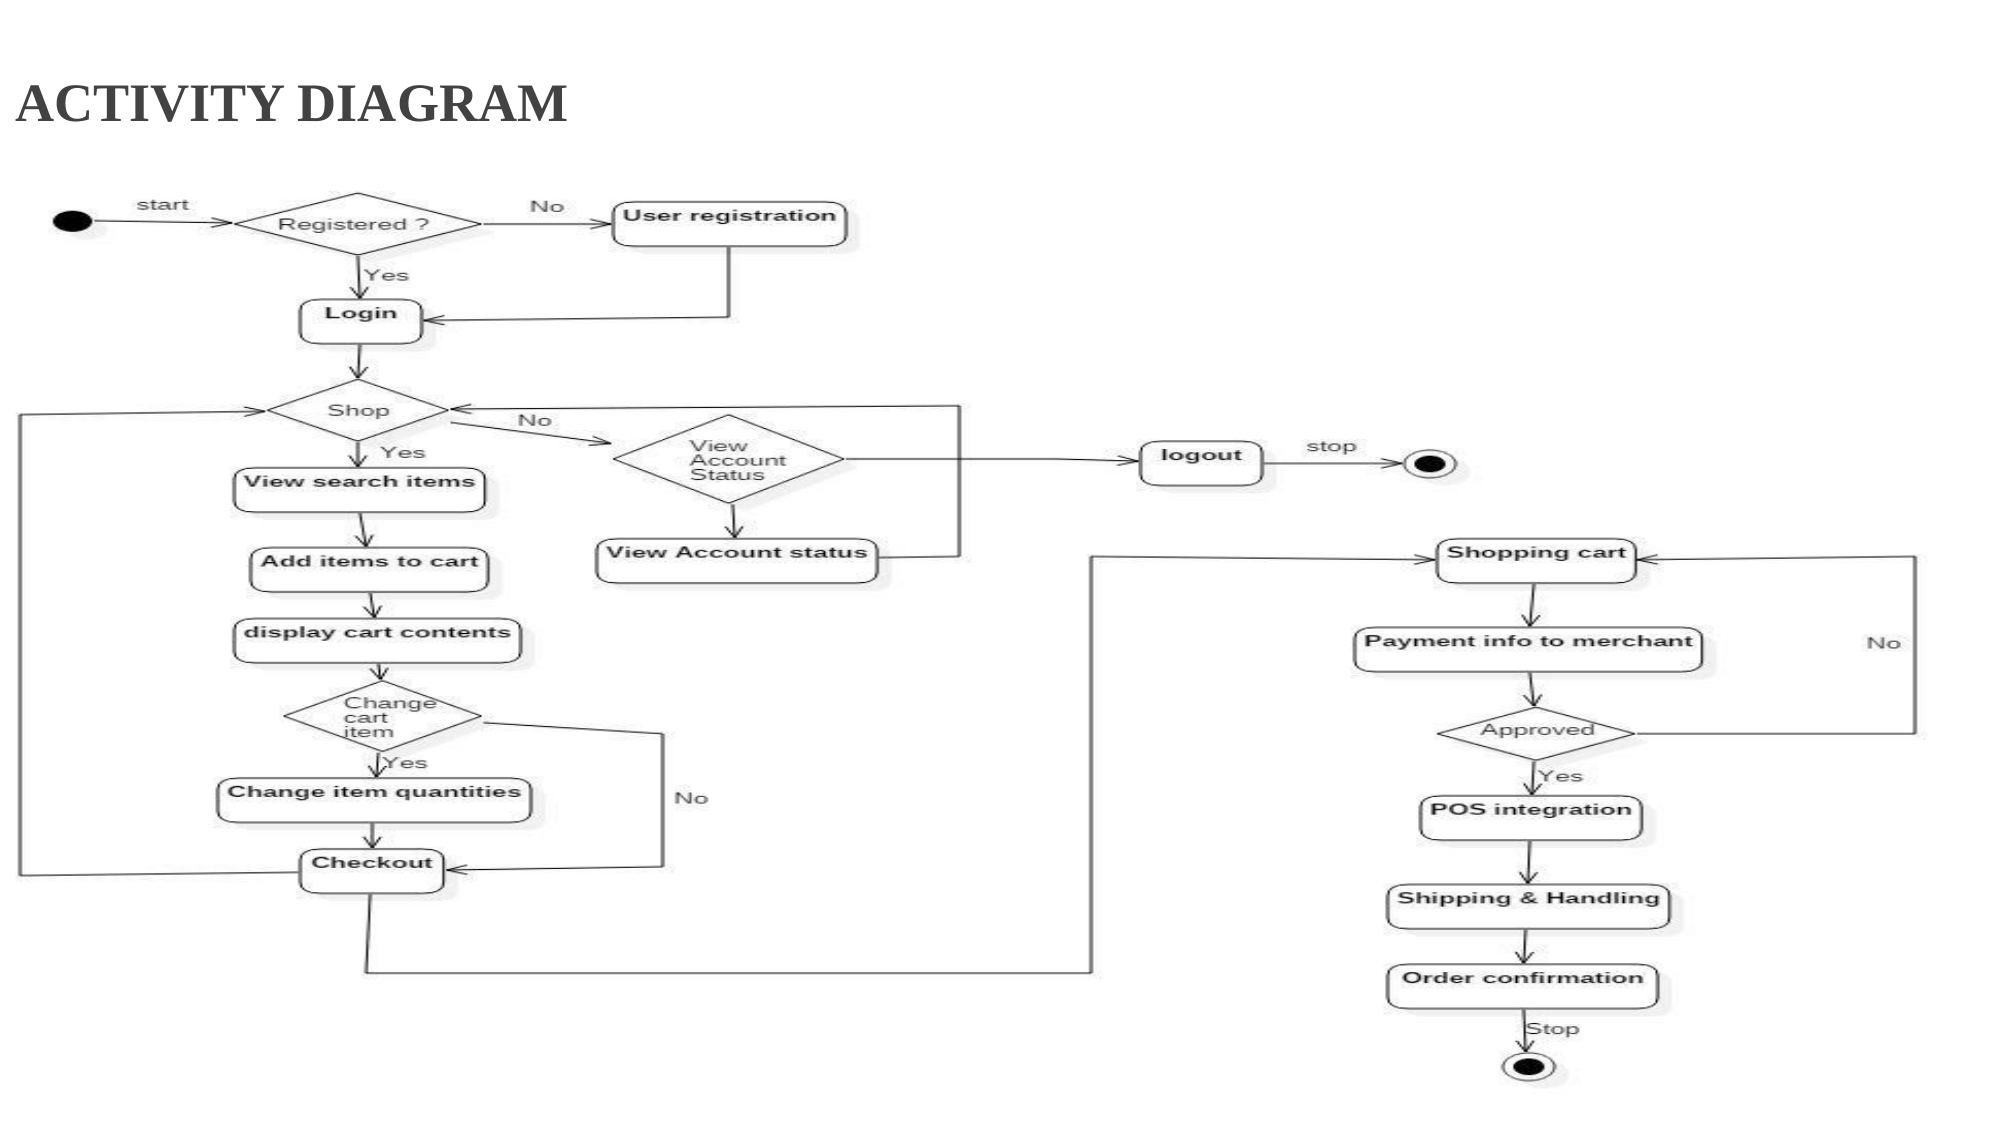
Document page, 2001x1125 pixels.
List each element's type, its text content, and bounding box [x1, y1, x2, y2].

title ACTIVITY DIAGRAM [0, 0, 2000, 179]
picture [0, 182, 2000, 1125]
